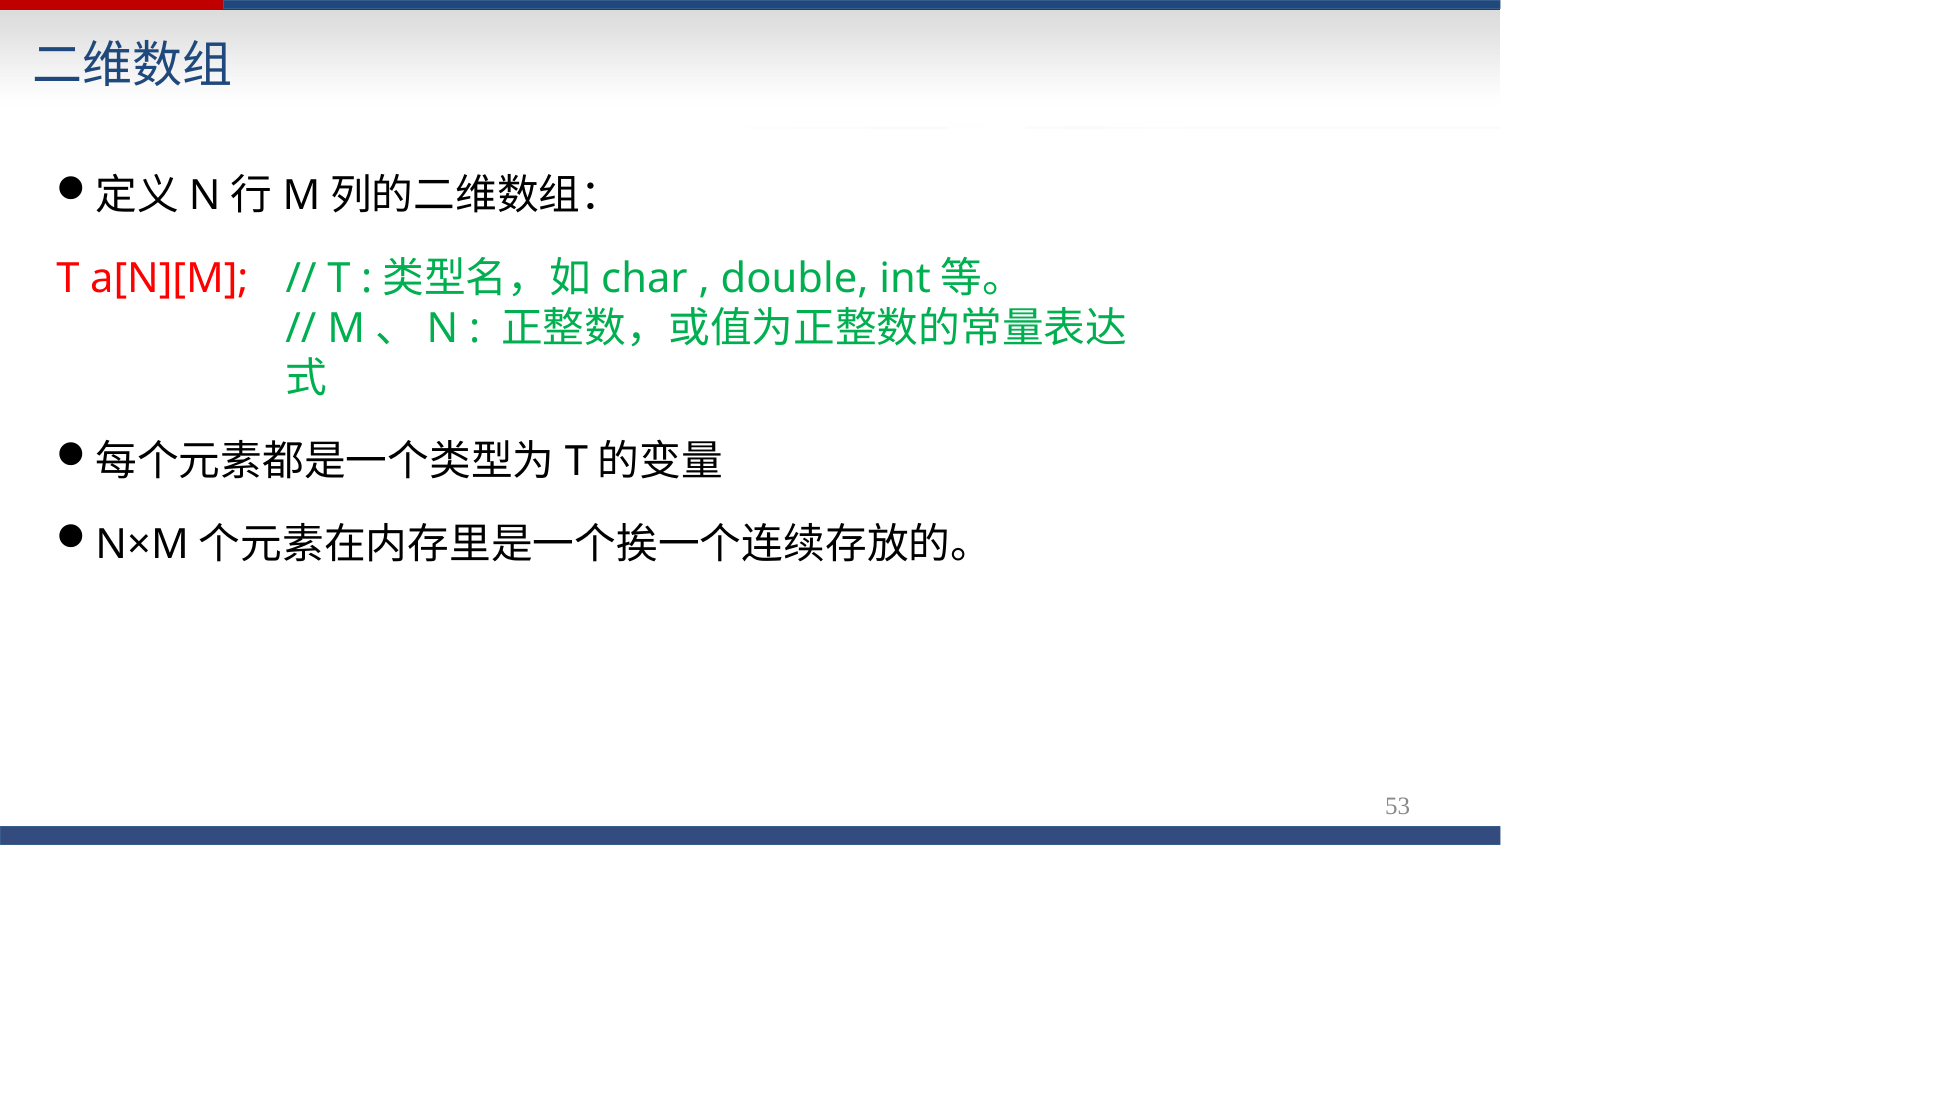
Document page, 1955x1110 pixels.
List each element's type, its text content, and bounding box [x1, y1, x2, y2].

title 二维数组 [30, 30, 235, 219]
picture [0, 10, 1500, 129]
slide_number 53 [1378, 789, 1417, 1110]
text_box 定义N行M列的二维数组： T a[N][M]; // T :类型名，如char , double, int等。 // M、N : 正整数，或值为正整数的常量表达式 每个元素都是一个类型为T的变量 N×M个元素在内存里是一个挨一个连续存放的。 [54, 165, 1132, 567]
